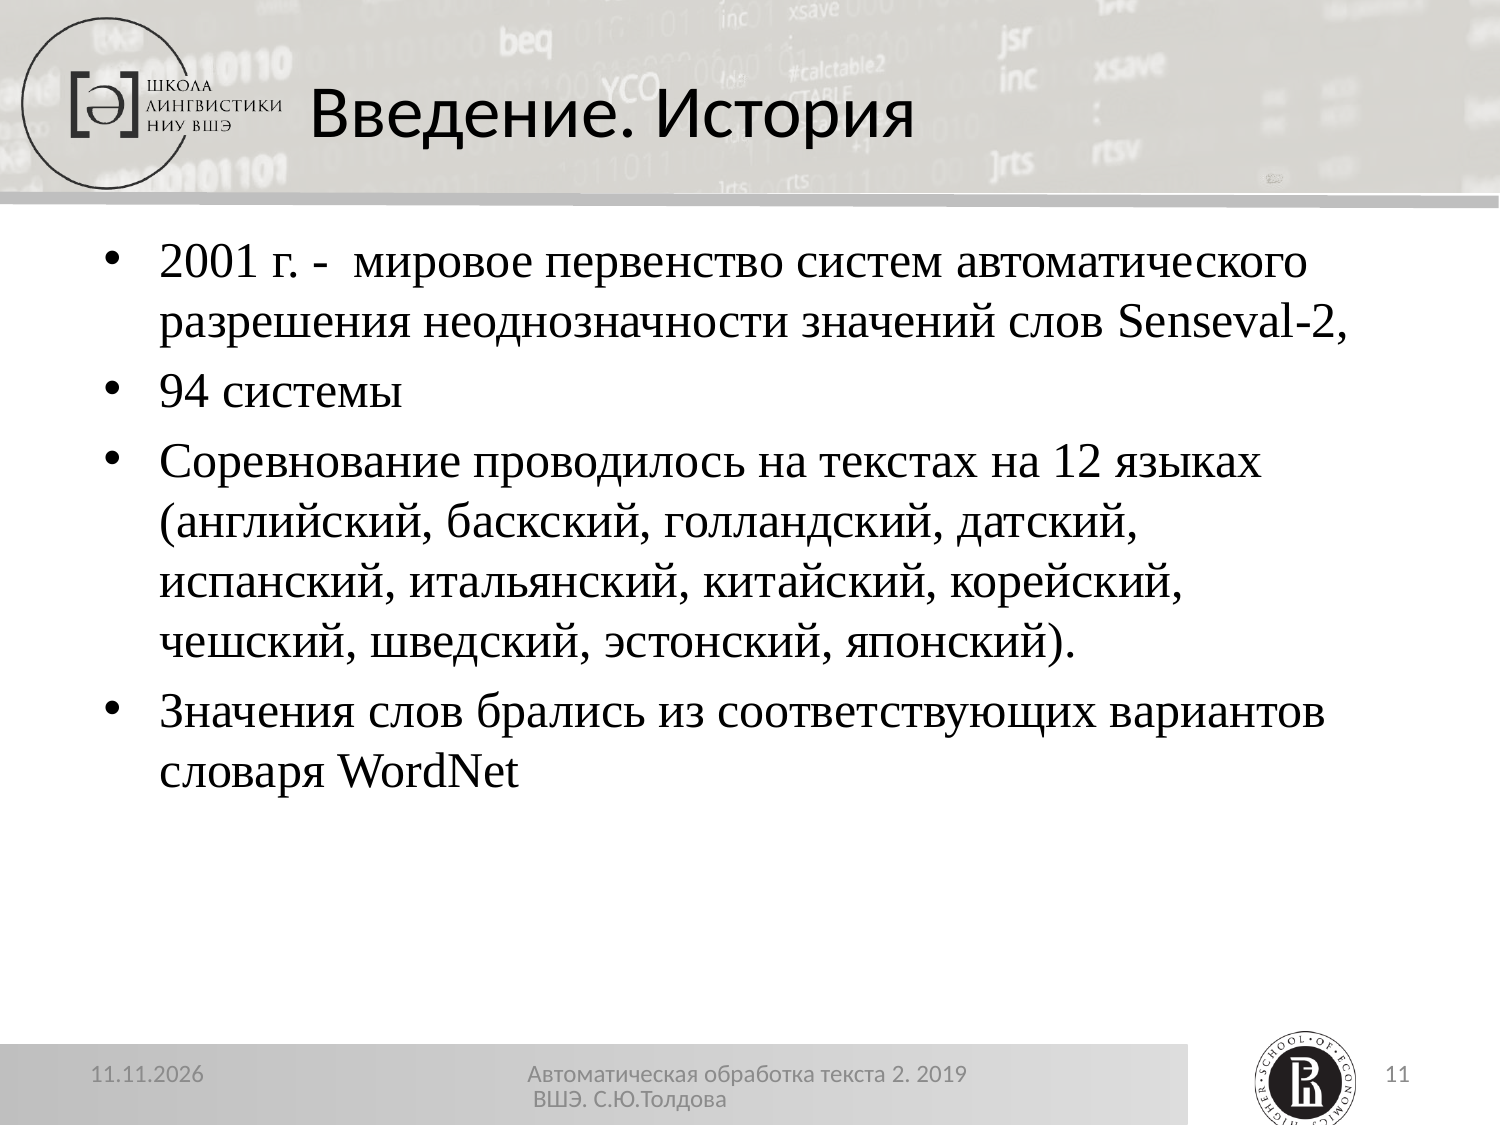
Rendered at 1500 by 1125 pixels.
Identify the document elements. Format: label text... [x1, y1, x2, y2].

footer Автоматическая обработка текста 2. 2019 ВШЭ. С.Ю.Толдова [512, 1042, 988, 1103]
list 2001 г. - мировое первенство систем автоматического разрешения неоднозначности значений слов Senseval-2, 94 системы Соревнование проводилось на текстах на 12 языках (английский, баскский, голландский, датский, испанский, итальянский, китайский, корейский, чешский, шведский, эстонский, японский). Значения слов брались из соответствующих вариантов словаря WordNet [88, 220, 1400, 976]
slide_number 11 [1074, 1042, 1425, 1103]
text_box Введение. История [277, 14, 1467, 202]
picture [17, 13, 282, 193]
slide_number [75, 1042, 425, 1103]
picture [1254, 1031, 1356, 1042]
picture [1254, 1103, 1356, 1125]
